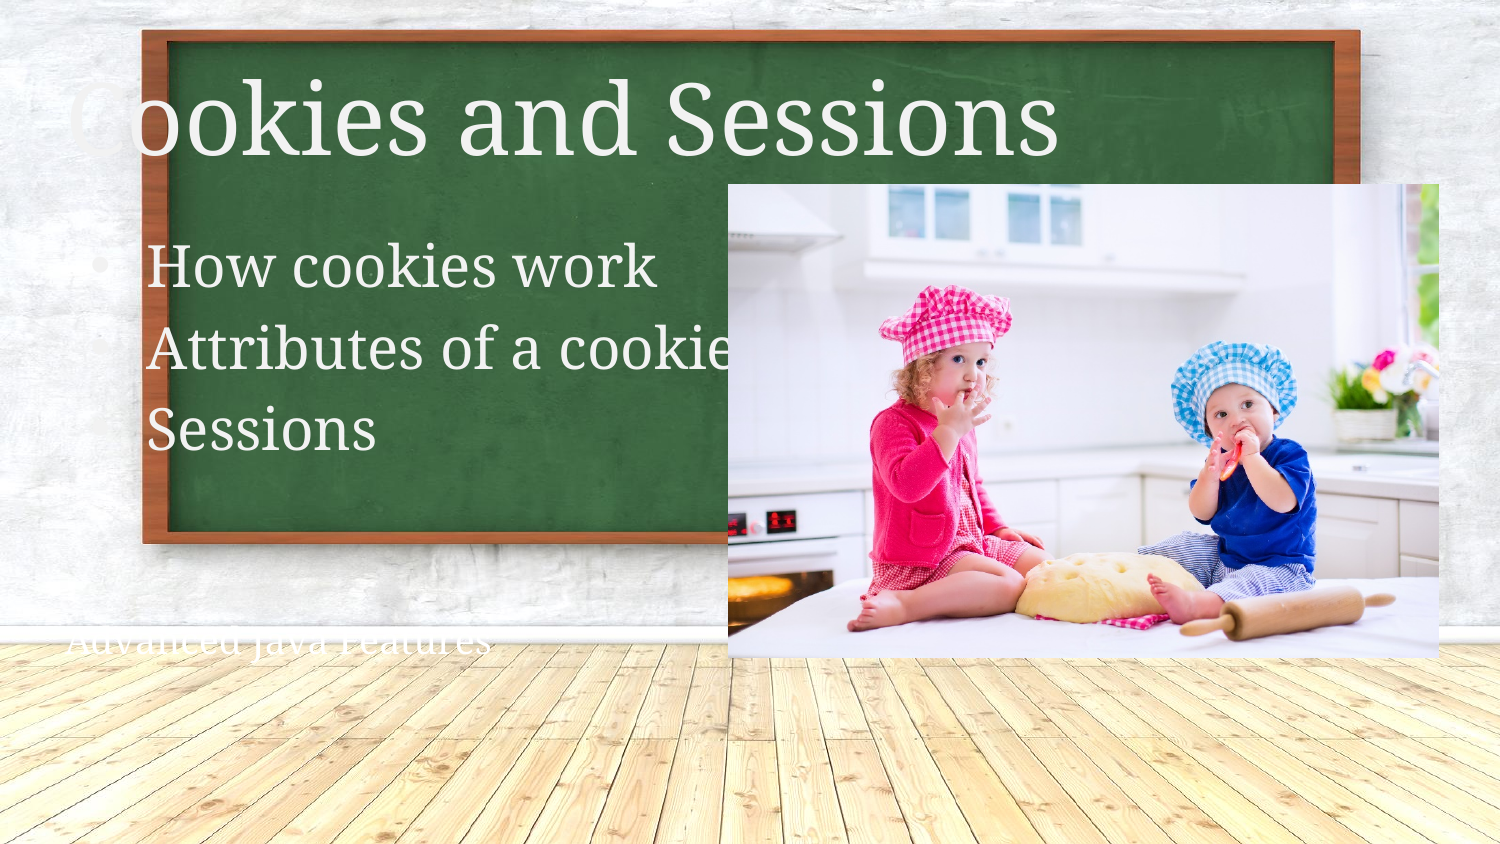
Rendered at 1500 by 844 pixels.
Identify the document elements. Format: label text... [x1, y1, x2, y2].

list How cookies work Attributes of a cookie Sessions [75, 221, 723, 610]
title Cookies and Sessions [50, 33, 1450, 197]
picture [0, 0, 1500, 844]
